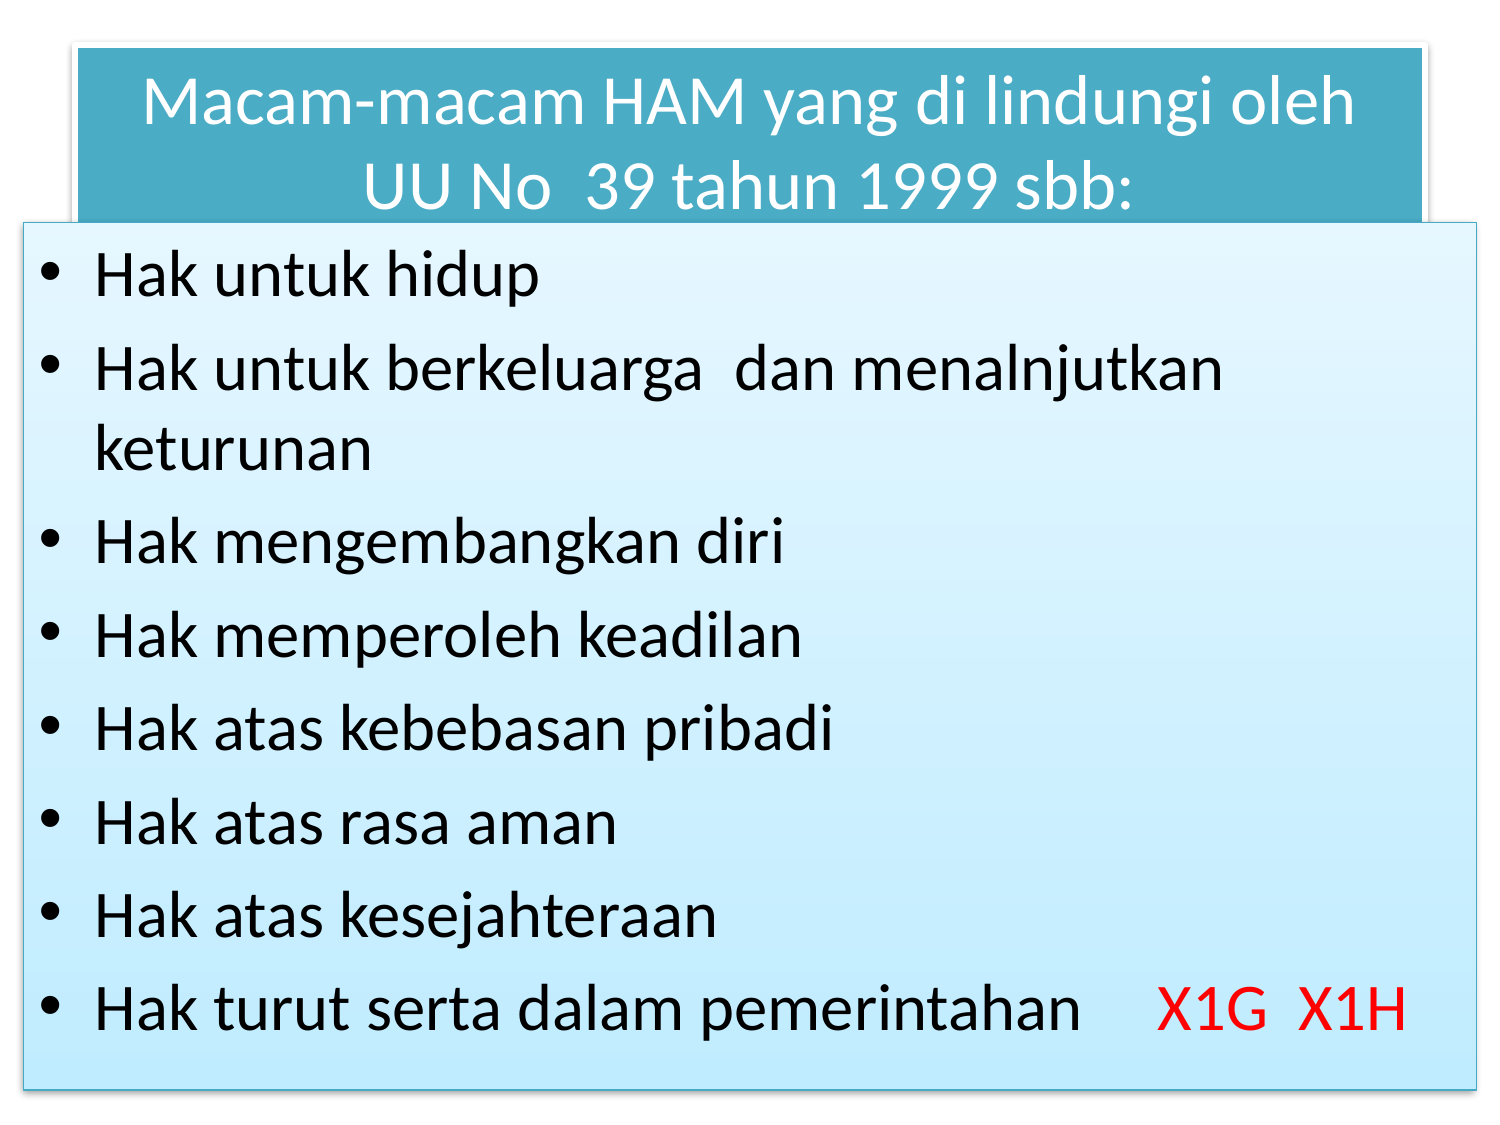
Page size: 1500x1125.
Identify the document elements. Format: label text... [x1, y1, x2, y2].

list Hak untuk hidup Hak untuk berkeluarga dan menalnjutkan keturunan Hak mengembangkan diri Hak memperoleh keadilan Hak atas kebebasan pribadi Hak atas rasa aman Hak atas kesejahteraan Hak turut serta dalam pemerintahan X1G X1H [23, 222, 1477, 1091]
title Macam-macam HAM yang di lindungi oleh UU No 39 tahun 1999 sbb: [72, 42, 1428, 219]
